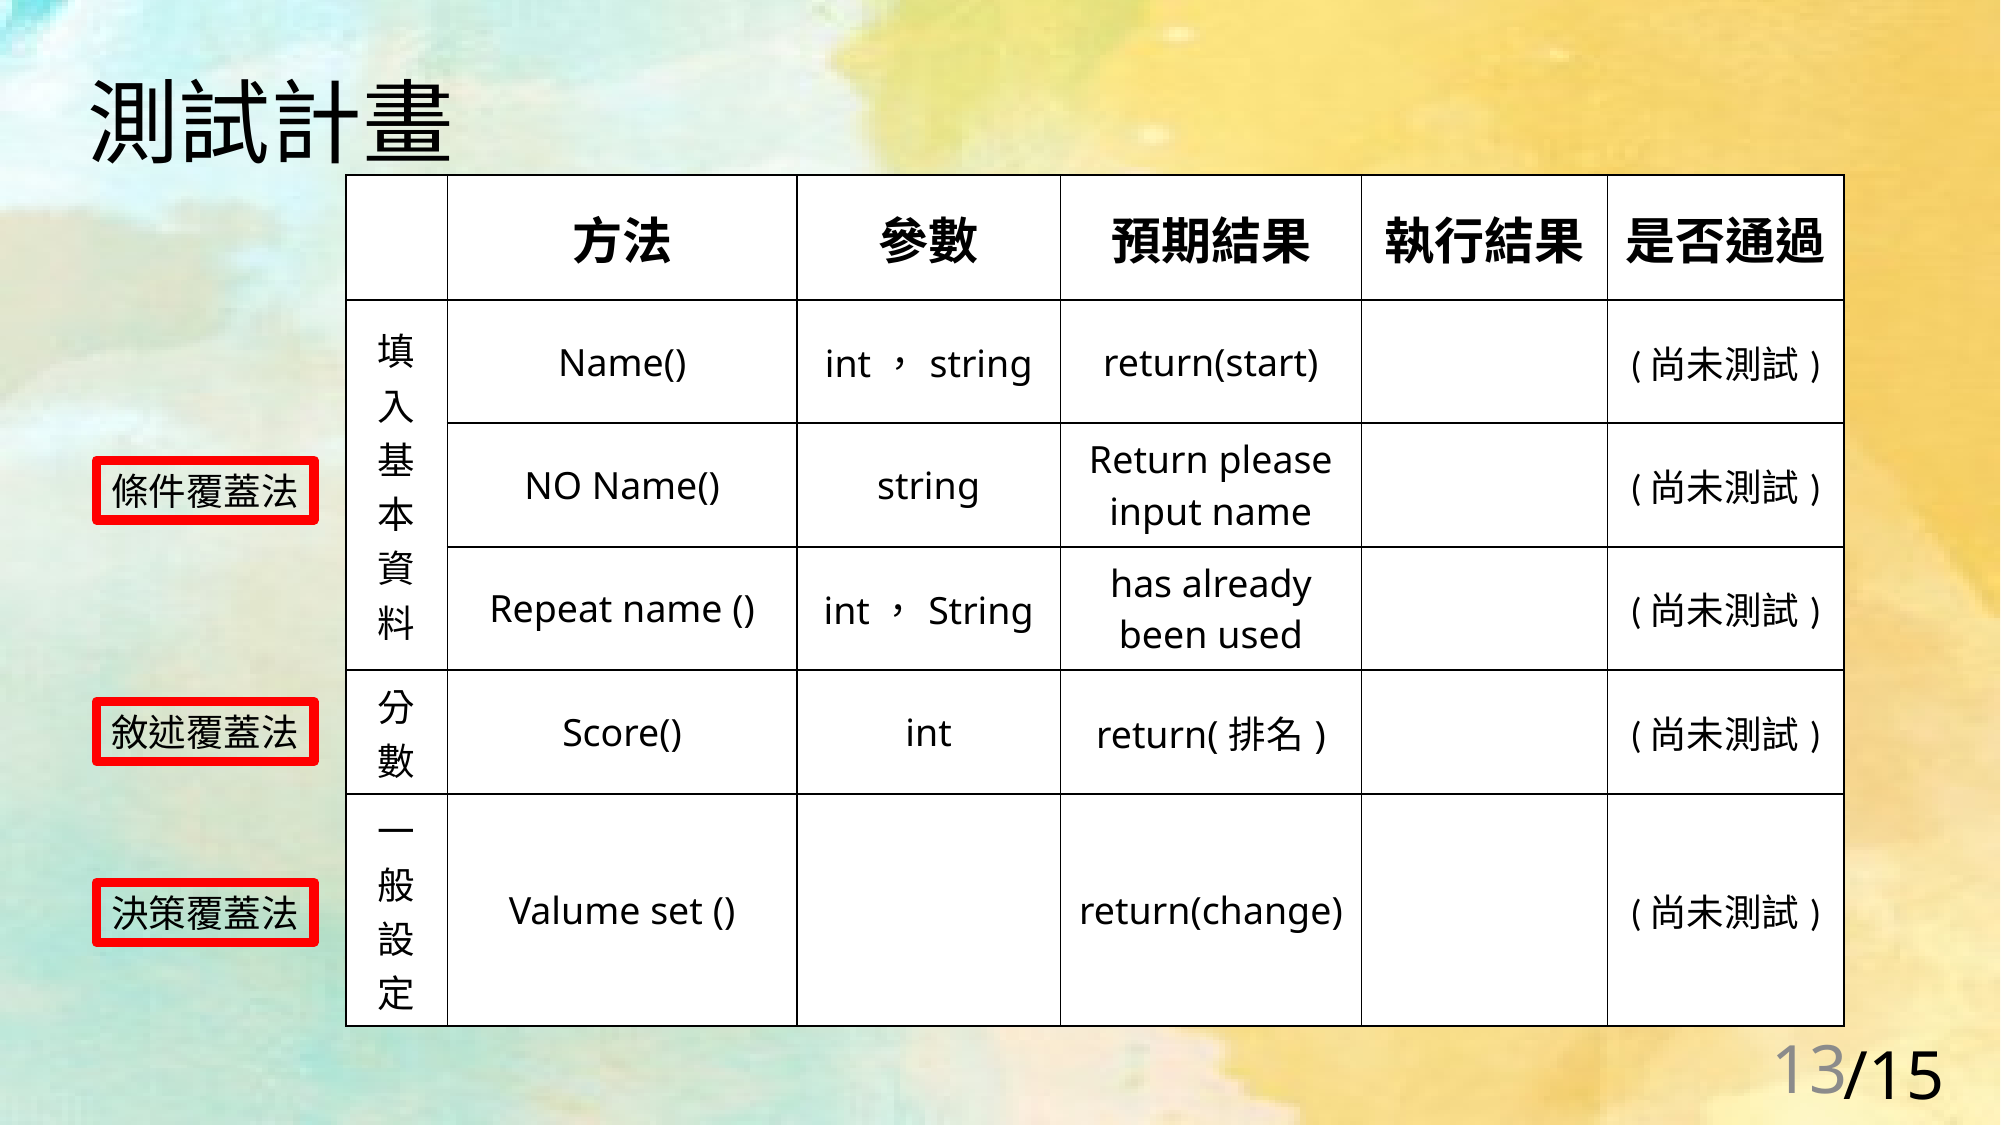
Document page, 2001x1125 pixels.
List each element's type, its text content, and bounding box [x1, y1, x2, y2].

table_header 是否通過 [1608, 176, 1843, 299]
table_cell [798, 795, 1060, 1025]
table_cell (尚未測試) [1608, 548, 1843, 669]
table_cell int，String [798, 548, 1060, 669]
table_cell 一般設定 [347, 795, 447, 1025]
table_cell [1362, 795, 1607, 1025]
table_cell Return please input name [1061, 424, 1361, 546]
table_header 執行結果 [1362, 176, 1607, 299]
table_cell [1362, 301, 1607, 422]
table_cell NO Name() [448, 424, 796, 546]
table_cell Repeat name () [448, 548, 796, 669]
table_cell [1362, 424, 1607, 546]
table_cell (尚未測試) [1608, 424, 1843, 546]
table_cell string [798, 424, 1060, 546]
table_cell return(排名) [1061, 671, 1361, 793]
table_header 方法 [448, 176, 796, 299]
table_cell has already been used [1061, 548, 1361, 669]
table_cell [1362, 548, 1607, 669]
table_cell [1362, 671, 1607, 793]
table_cell (尚未測試) [1608, 795, 1843, 1025]
table_cell int，string [798, 301, 1060, 422]
picture [0, 0, 2001, 1125]
table_cell return(change) [1061, 795, 1361, 1025]
table_cell 分數 [347, 671, 447, 793]
table_cell Name() [448, 301, 796, 422]
table_cell (尚未測試) [1608, 301, 1843, 422]
table_cell 填入基本資料 [347, 301, 447, 669]
text_box 測試計畫 [72, 17, 1798, 235]
table_cell int [798, 671, 1060, 793]
text_box 敘述覆蓋法 [96, 701, 314, 762]
table_header 參數 [798, 176, 1060, 299]
table_cell Valume set () [448, 795, 796, 1025]
table_header 預期結果 [1061, 176, 1361, 299]
table_cell (尚未測試) [1608, 671, 1843, 793]
table_cell return(start) [1061, 301, 1361, 422]
text_box 決策覆蓋法 [96, 882, 314, 943]
slide_number 13 [1412, 1042, 1863, 1103]
text_box 條件覆蓋法 [96, 460, 314, 520]
table_cell Score() [448, 671, 796, 793]
table_header [347, 176, 447, 299]
